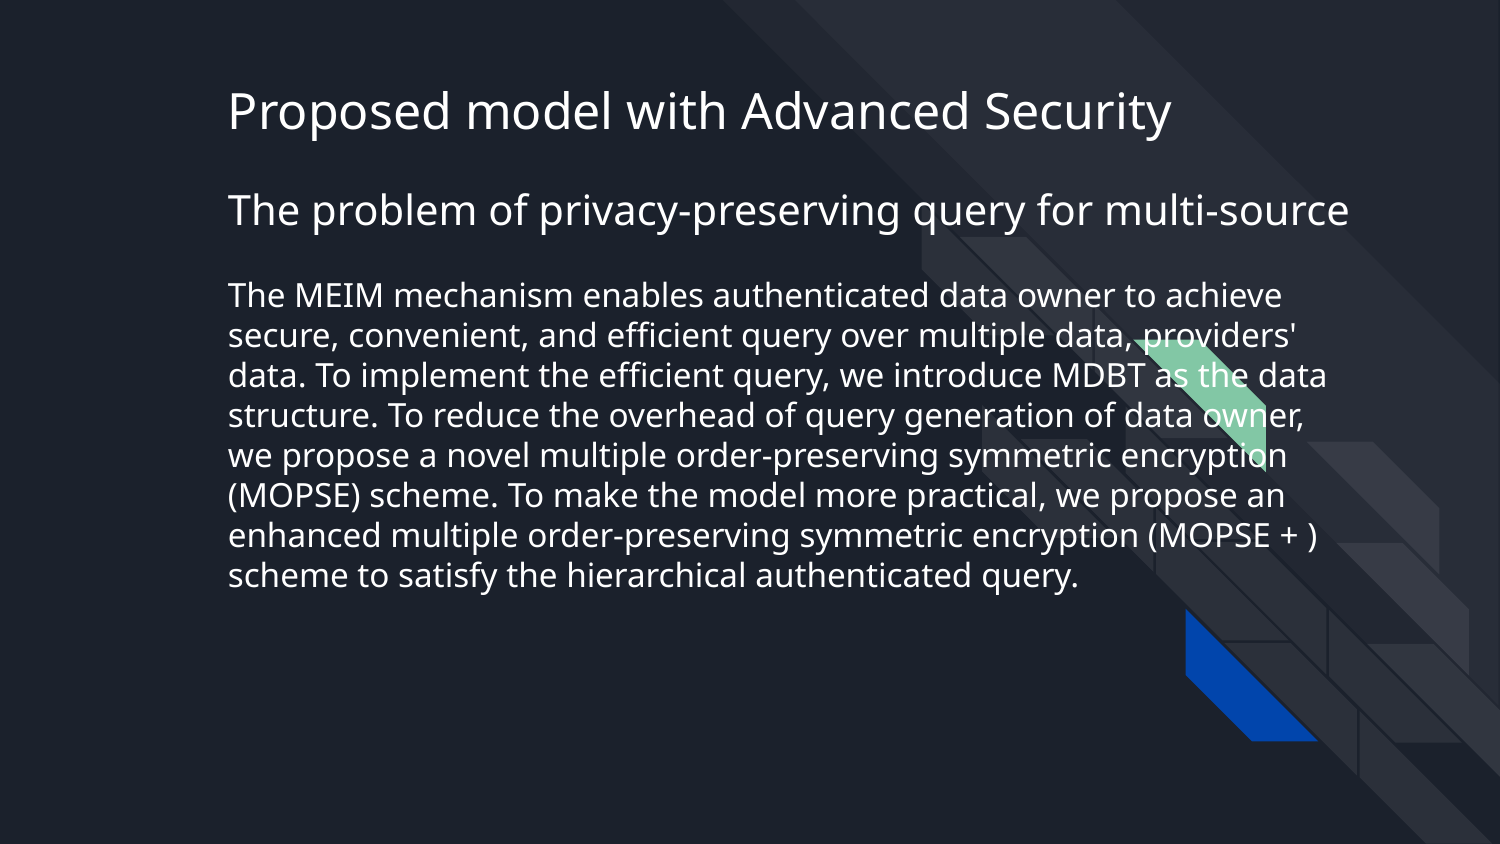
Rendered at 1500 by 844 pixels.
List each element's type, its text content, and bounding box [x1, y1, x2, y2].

title Proposed model with Advanced Security The problem of privacy-preserving query for multi-source The MEIM mechanism enables authenticated data owner to achieve secure, convenient, and efficient query over multiple data, providers' data. To implement the efficient query, we introduce MDBT as the data structure. To reduce the overhead of query generation of data owner, we propose a novel multiple order-preserving symmetric encryption (MOPSE) scheme. To make the model more practical, we propose an enhanced multiple order-preserving symmetric encryption (MOPSE + ) scheme to satisfy the hierarchical authenticated query. [212, 64, 1368, 215]
